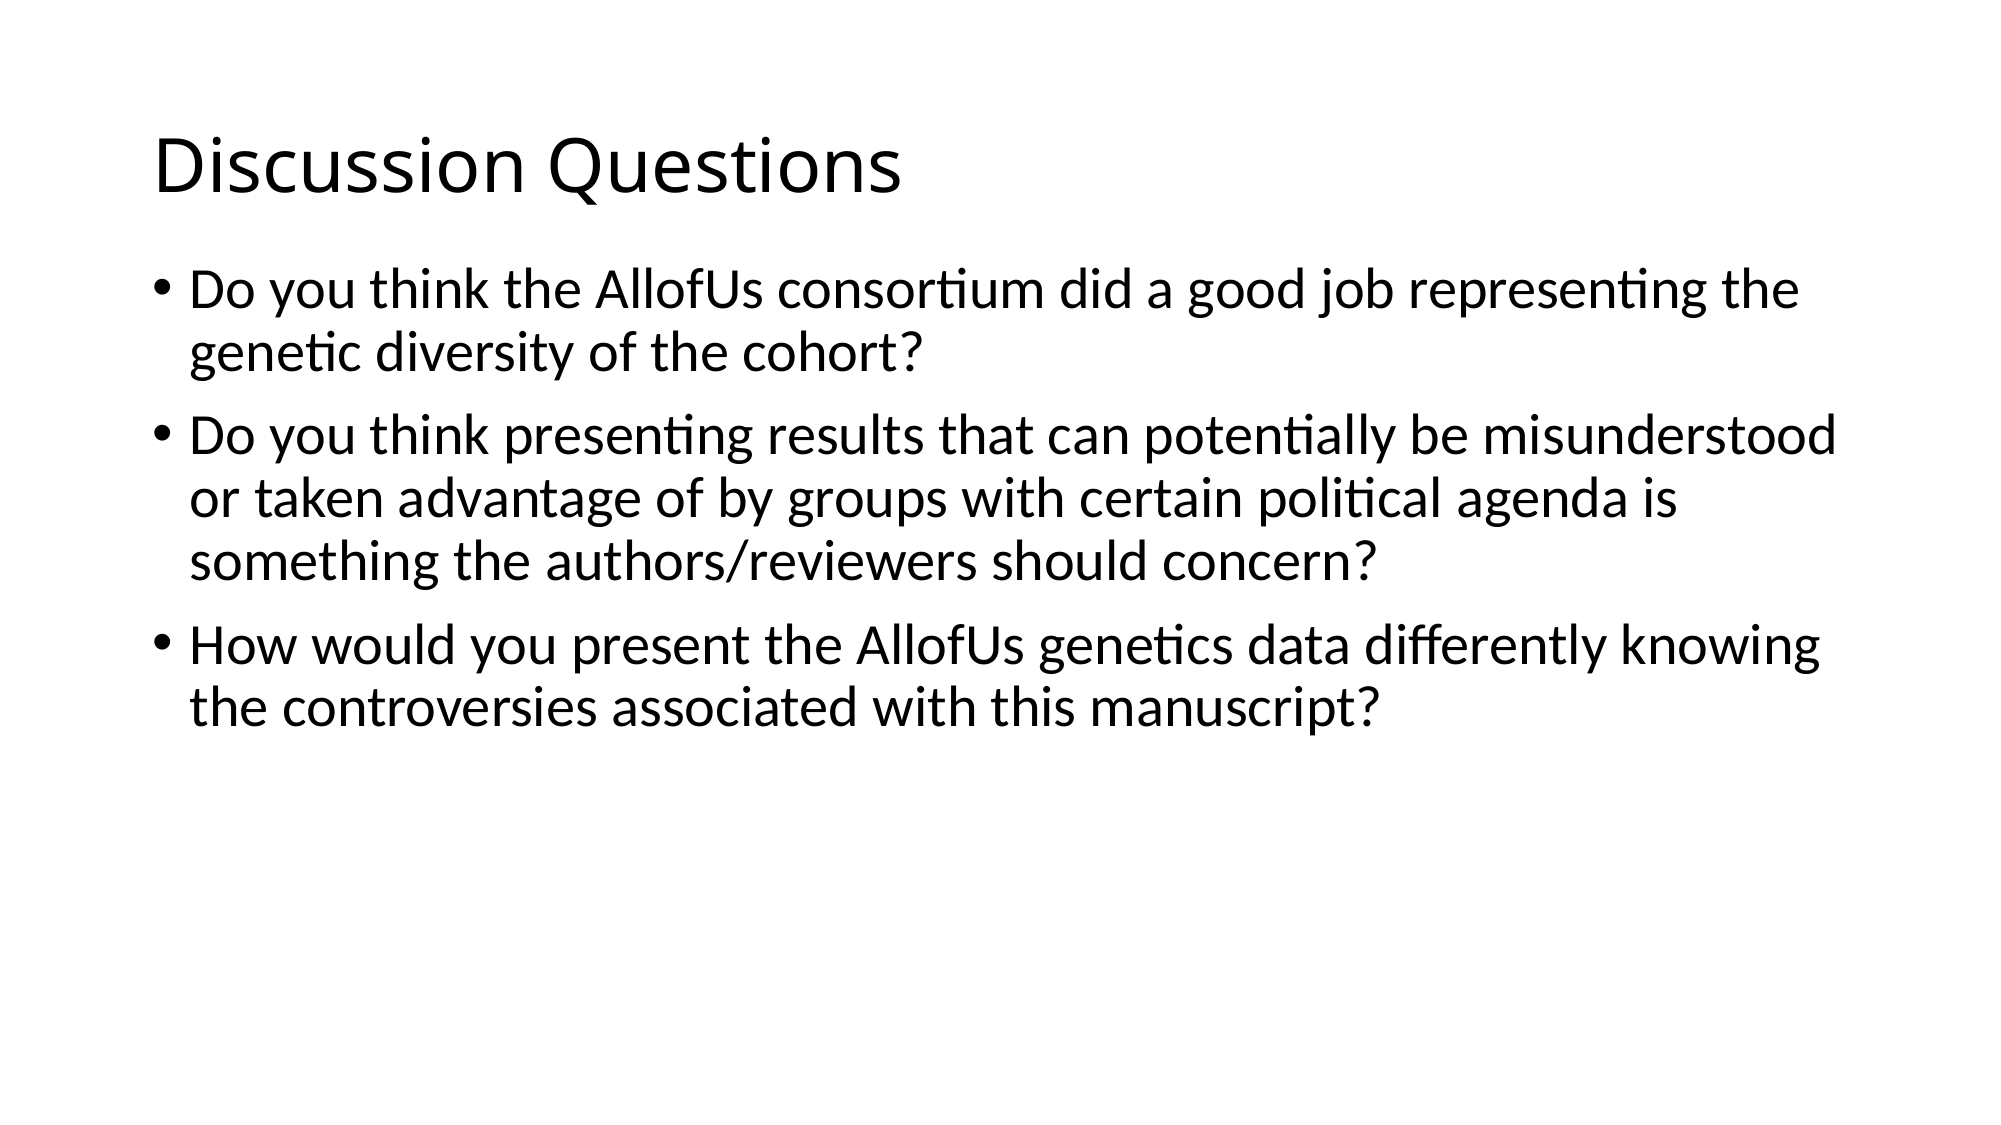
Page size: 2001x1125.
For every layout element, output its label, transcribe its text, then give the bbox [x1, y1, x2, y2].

list Do you think the AllofUs consortium did a good job representing the genetic diversity of the cohort? Do you think presenting results that can potentially be misunderstood or taken advantage of by groups with certain political agenda is something the authors/reviewers should concern? How would you present the AllofUs genetics data differently knowing the controversies associated with this manuscript? [137, 250, 1863, 965]
title Discussion Questions [137, 59, 1863, 250]
